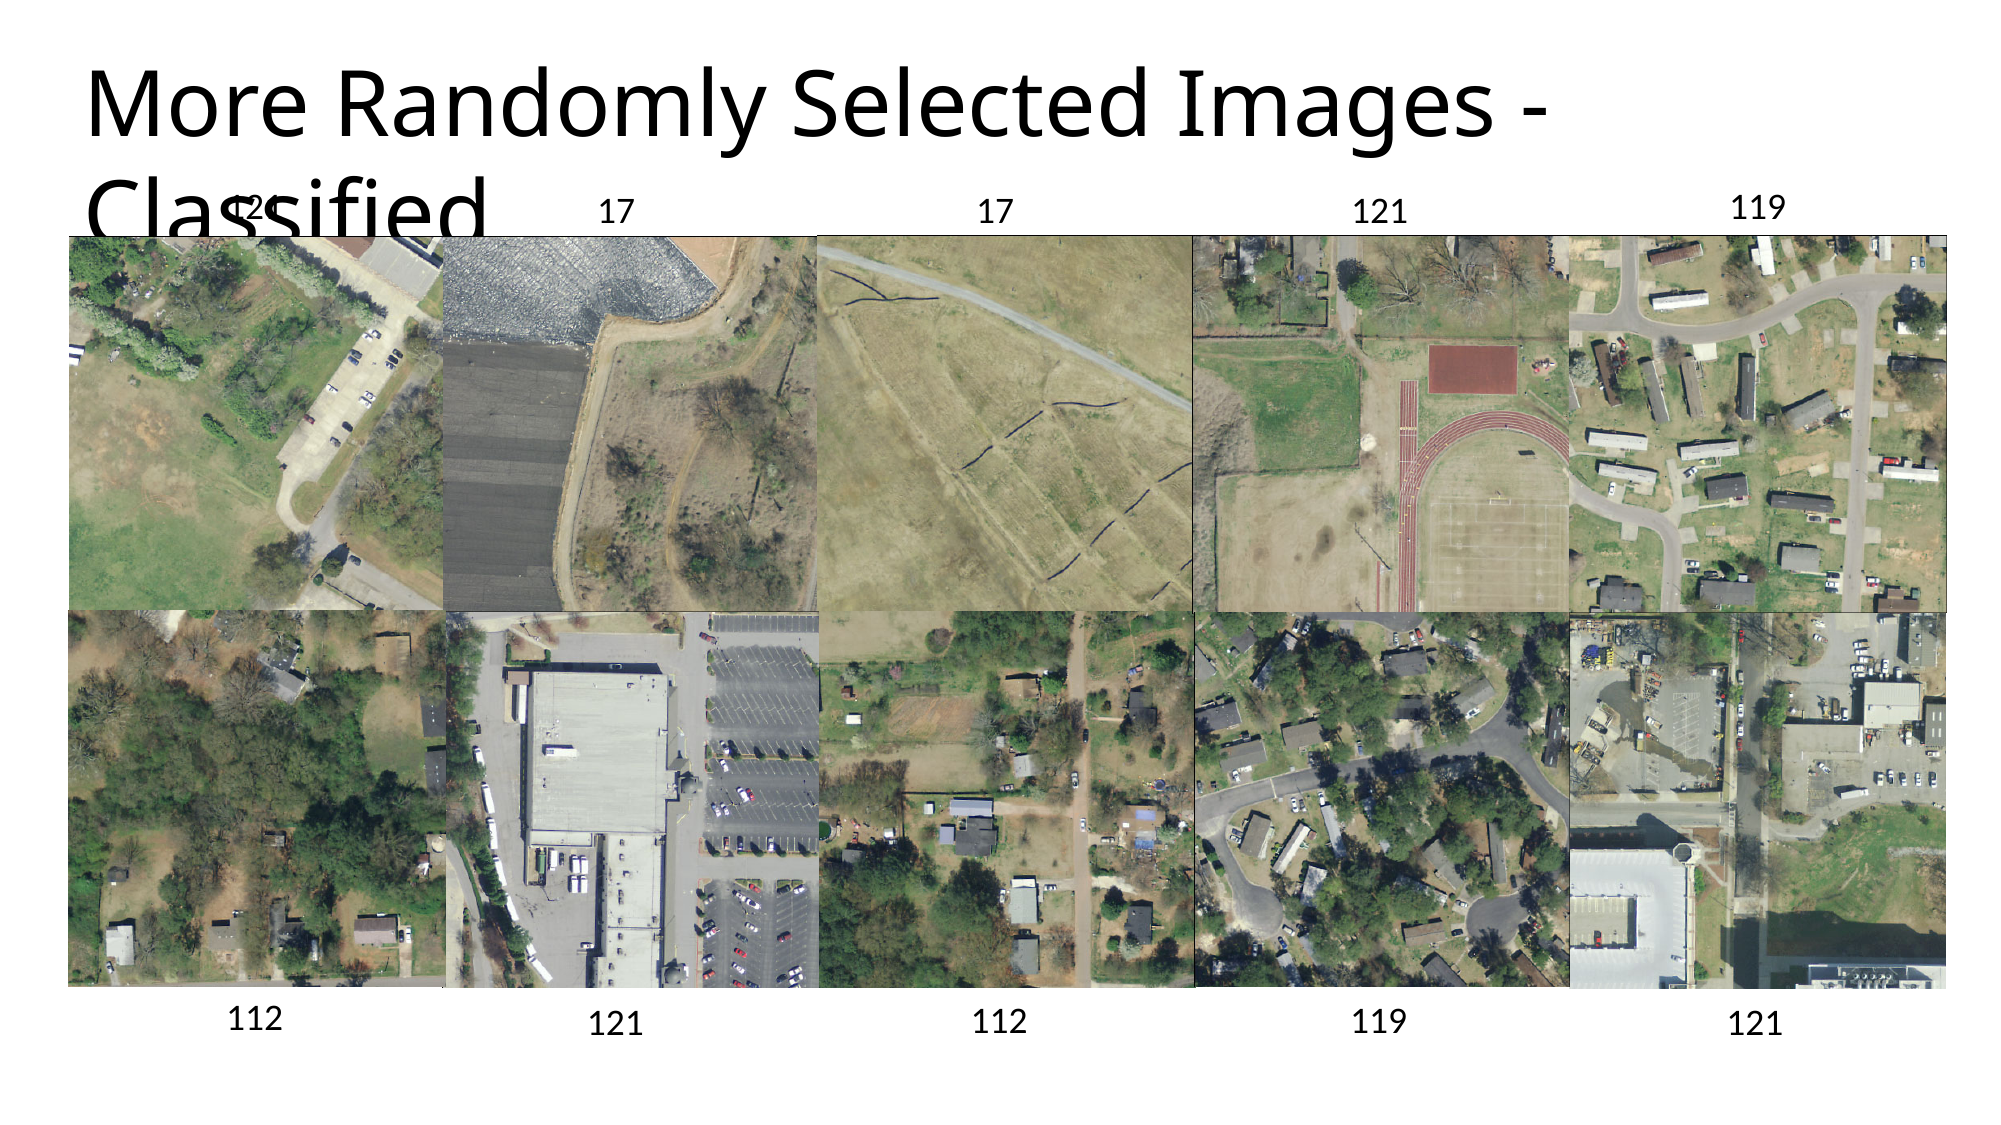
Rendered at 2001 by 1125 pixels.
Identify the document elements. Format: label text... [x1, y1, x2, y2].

text_box 17 [582, 178, 654, 236]
text_box 121 [211, 175, 303, 235]
text_box 112 [955, 988, 1048, 1049]
text_box 112 [211, 987, 303, 1045]
text_box 119 [1335, 988, 1427, 1049]
picture [68, 235, 1947, 989]
text_box 121 [1336, 178, 1428, 235]
text_box 121 [572, 990, 664, 1051]
text_box 121 [1711, 990, 1803, 1051]
text_box 17 [961, 178, 1033, 235]
text_box 119 [1714, 175, 1806, 235]
text_box More Randomly Selected Images - Classified [68, 37, 1821, 273]
